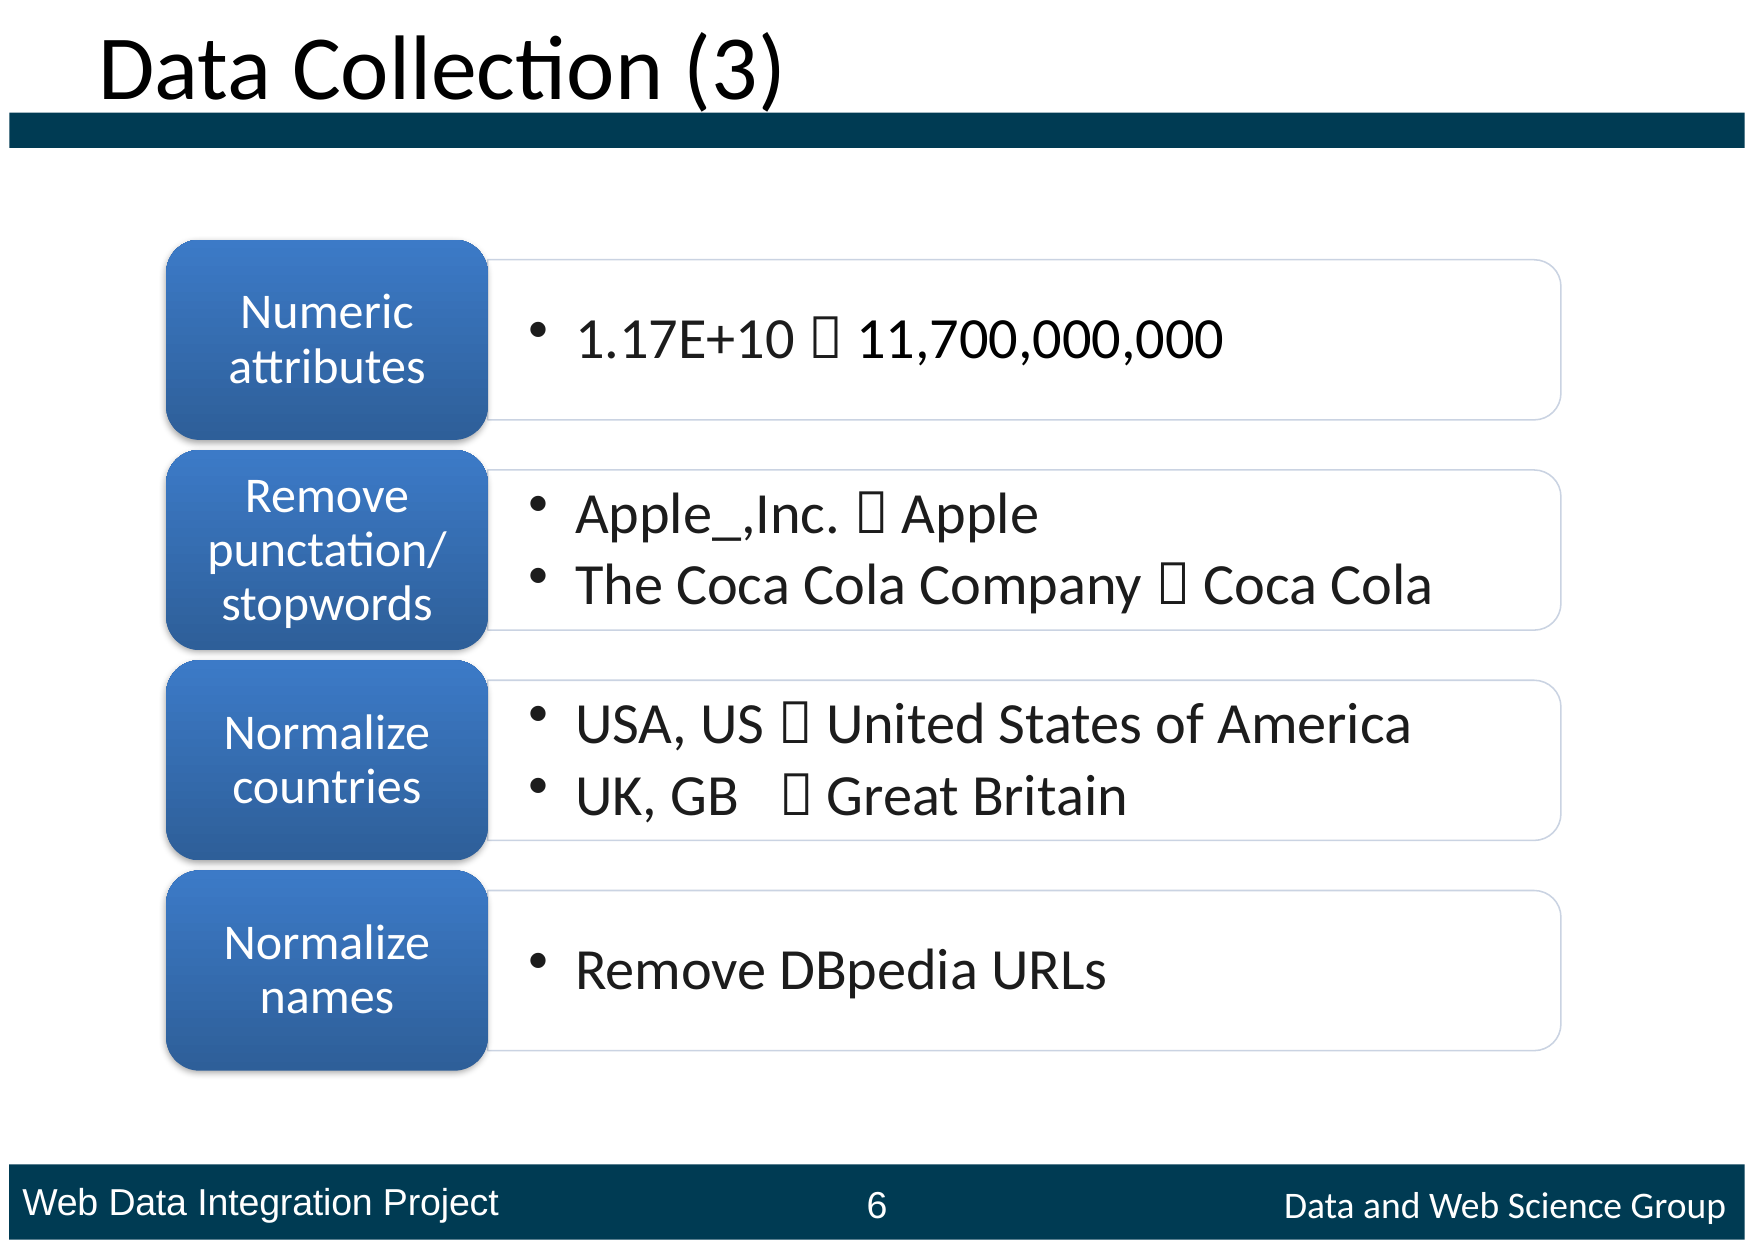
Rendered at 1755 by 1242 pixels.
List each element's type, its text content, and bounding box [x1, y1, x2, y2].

text_box 1.17E+10  11,700,000,000 [489, 258, 1562, 421]
title Data Collection (3) [98, 20, 1656, 91]
text_box Apple_,Inc.  Apple The Coca Cola Company  Coca Cola [489, 469, 1562, 631]
text_box USA, US  United States of America UK, GB  Great Britain [489, 679, 1562, 842]
text_box Numeric attributes [166, 239, 488, 440]
text_box Remove punctation/ stopwords [166, 449, 488, 651]
text_box Remove DBpedia URLs [489, 889, 1562, 1052]
text_box Normalize countries [166, 660, 488, 861]
text_box Normalize names [166, 870, 488, 1071]
